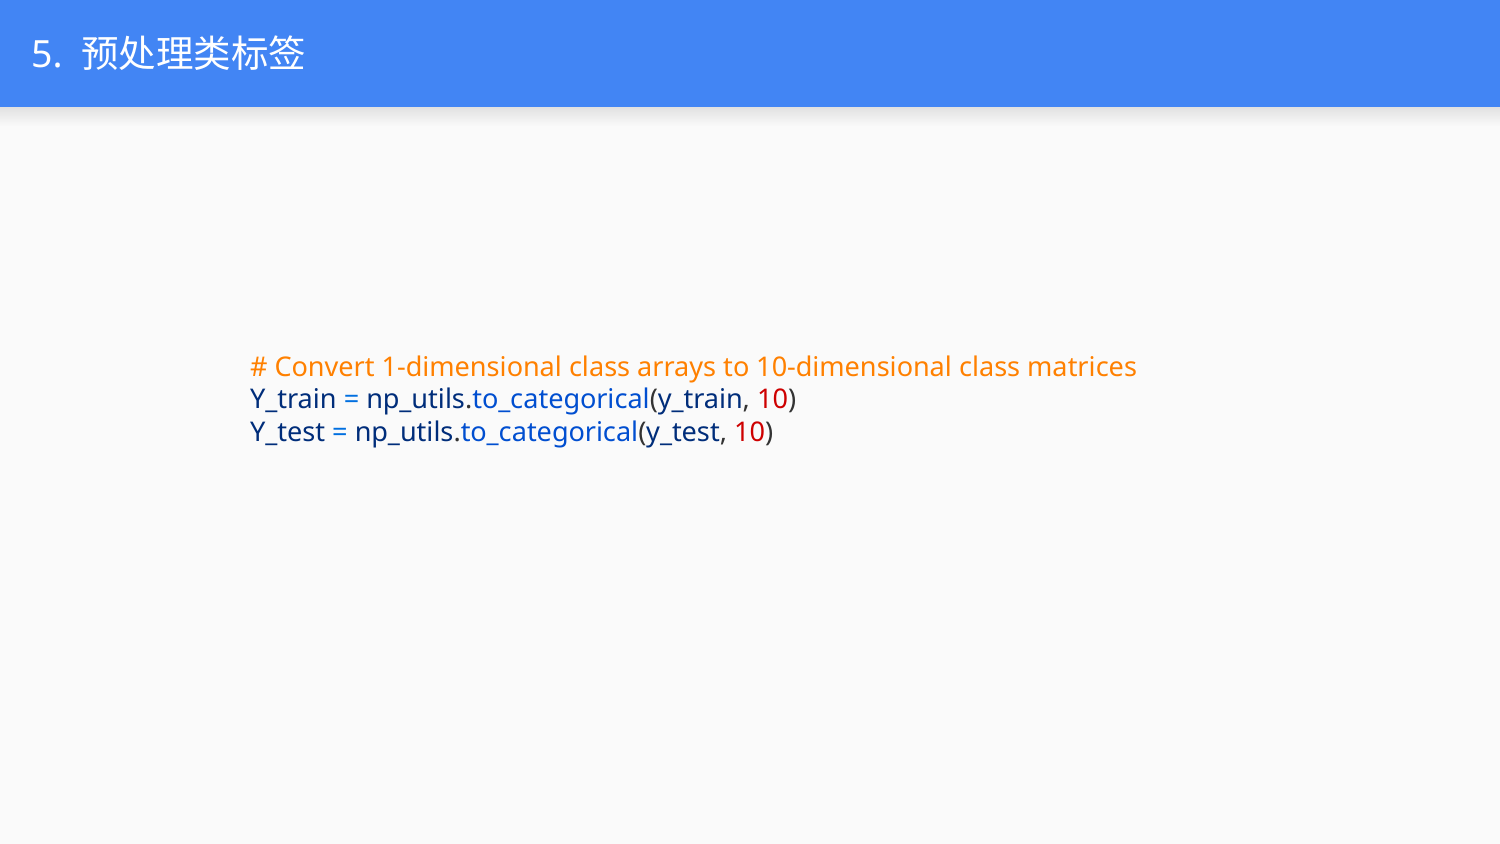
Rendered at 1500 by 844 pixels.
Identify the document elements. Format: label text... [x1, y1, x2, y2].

title 5. 预处理类标签 [15, 2, 1465, 102]
text_box # Convert 1-dimensional class arrays to 10-dimensional class matrices Y_train = np_utils.to_categorical(y_train, 10) Y_test = np_utils.to_categorical(y_test, 10) [242, 341, 1145, 454]
